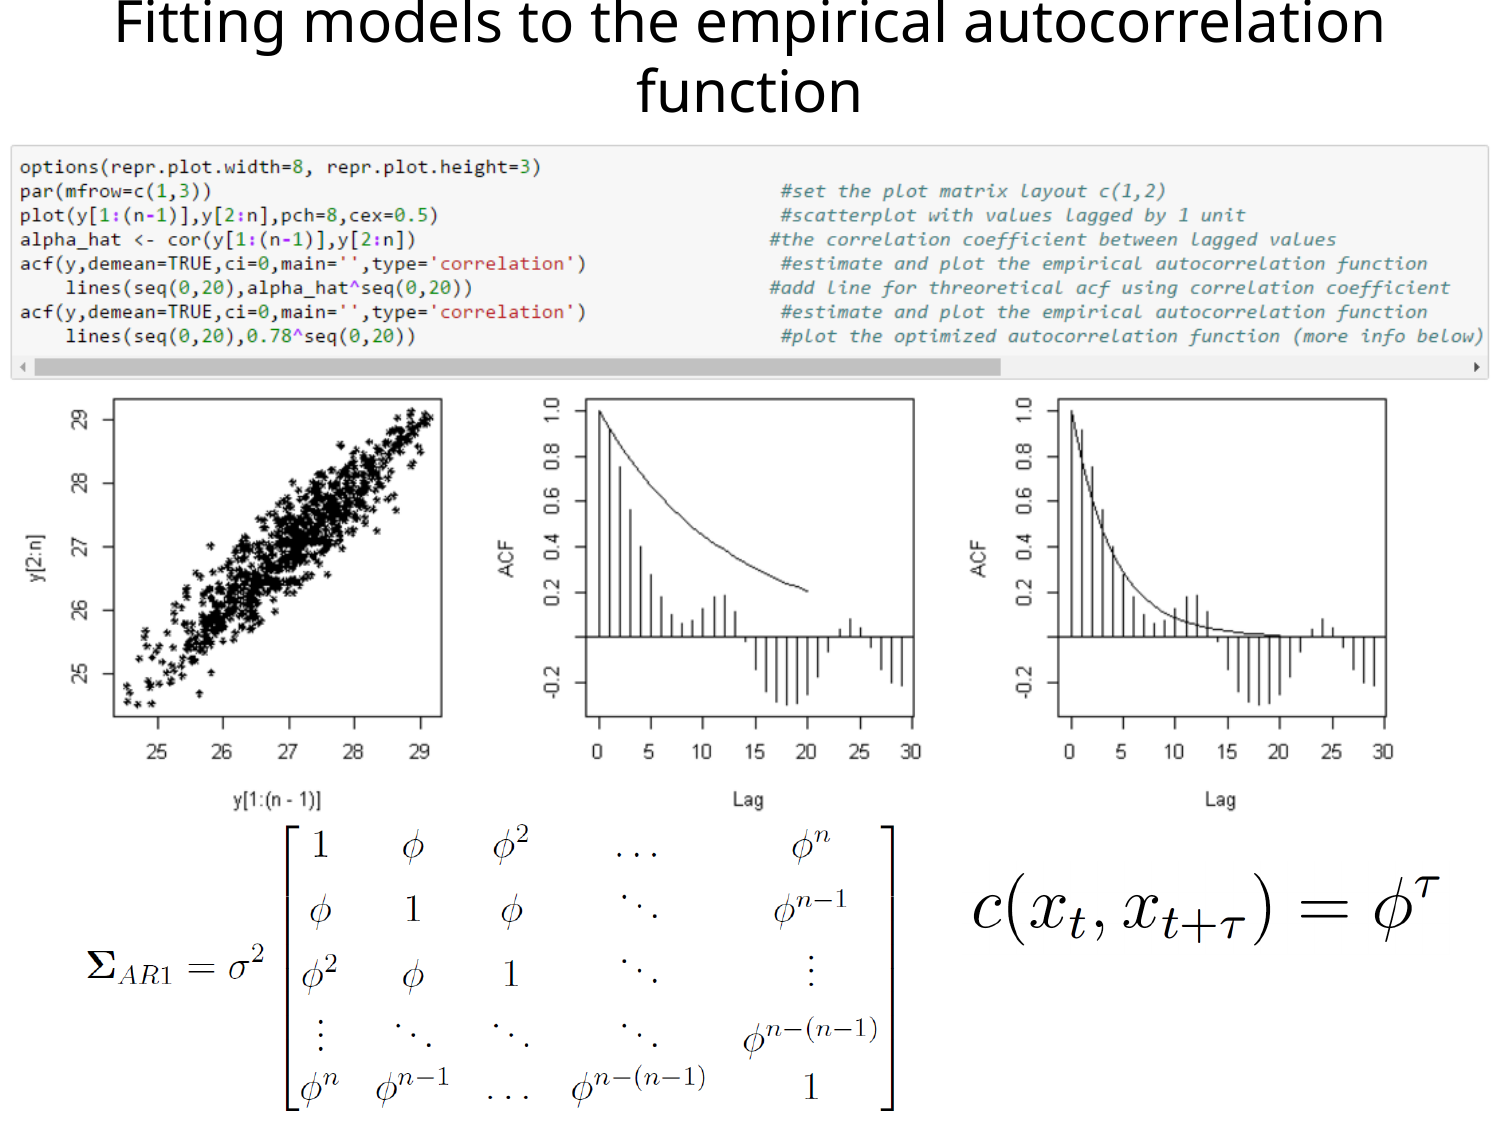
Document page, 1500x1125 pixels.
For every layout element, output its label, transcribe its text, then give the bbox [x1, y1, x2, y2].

picture [0, 137, 1500, 1125]
title Fitting models to the empirical autocorrelation function [37, 32, 1463, 75]
picture [962, 860, 1451, 956]
